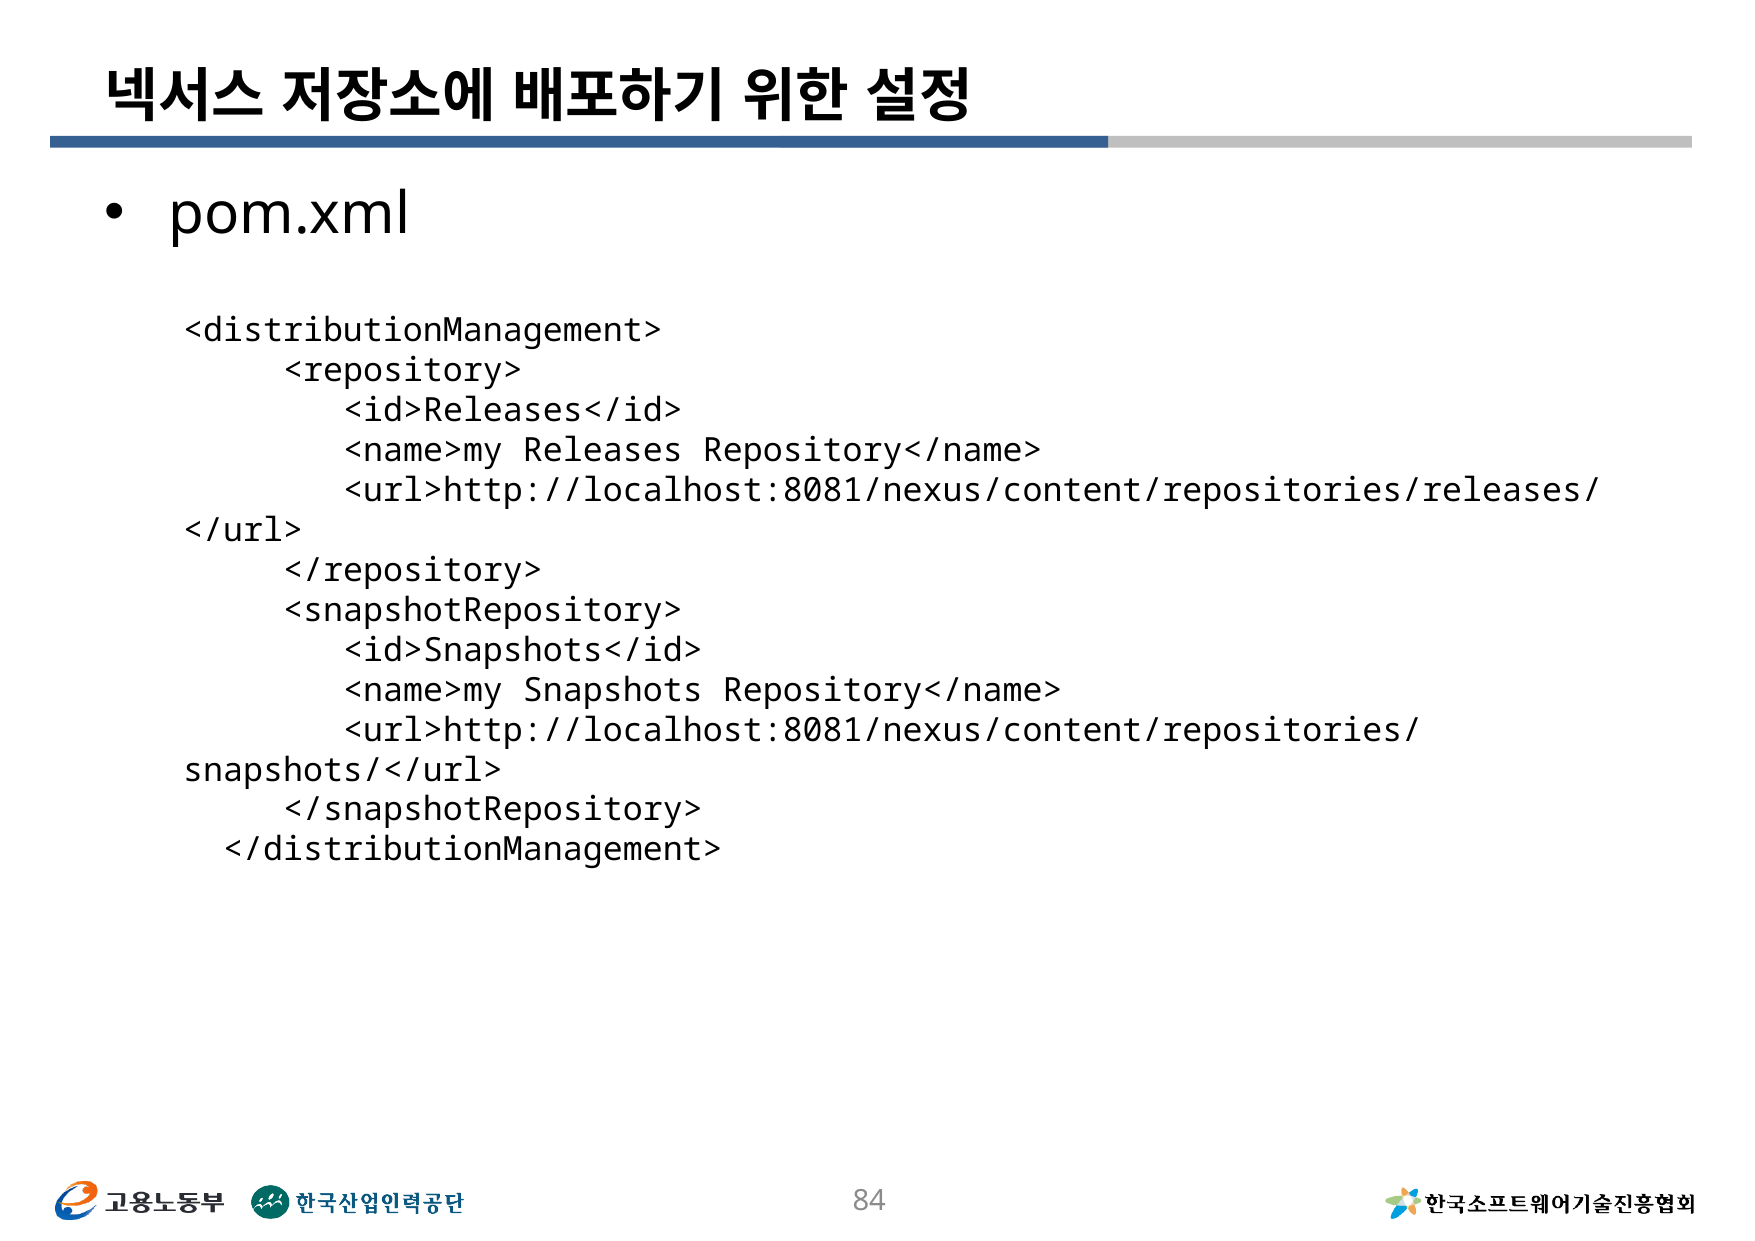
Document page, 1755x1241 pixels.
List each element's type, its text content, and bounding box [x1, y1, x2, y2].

picture [1385, 1187, 1694, 1219]
picture [50, 1178, 228, 1223]
slide_number 84 [664, 1168, 1074, 1235]
text_box <distributionManagement> <repository> <id>Releases</id> <name>my Releases Repository</name> <url>http://localhost:8081/nexus/content/repositories/releases/</url> </repository> <snapshotRepository> <id>Snapshots</id> <name>my Snapshots Repository</name> <url>http://localhost:8081/nexus/content/repositories/snapshots/</url> </snapshotRepository> </distributionManagement> [168, 301, 1639, 875]
picture [251, 1185, 464, 1219]
title 넥서스 저장소에 배포하기 위한 설정 [87, 49, 1667, 136]
list pom.xml [87, 166, 1667, 1108]
